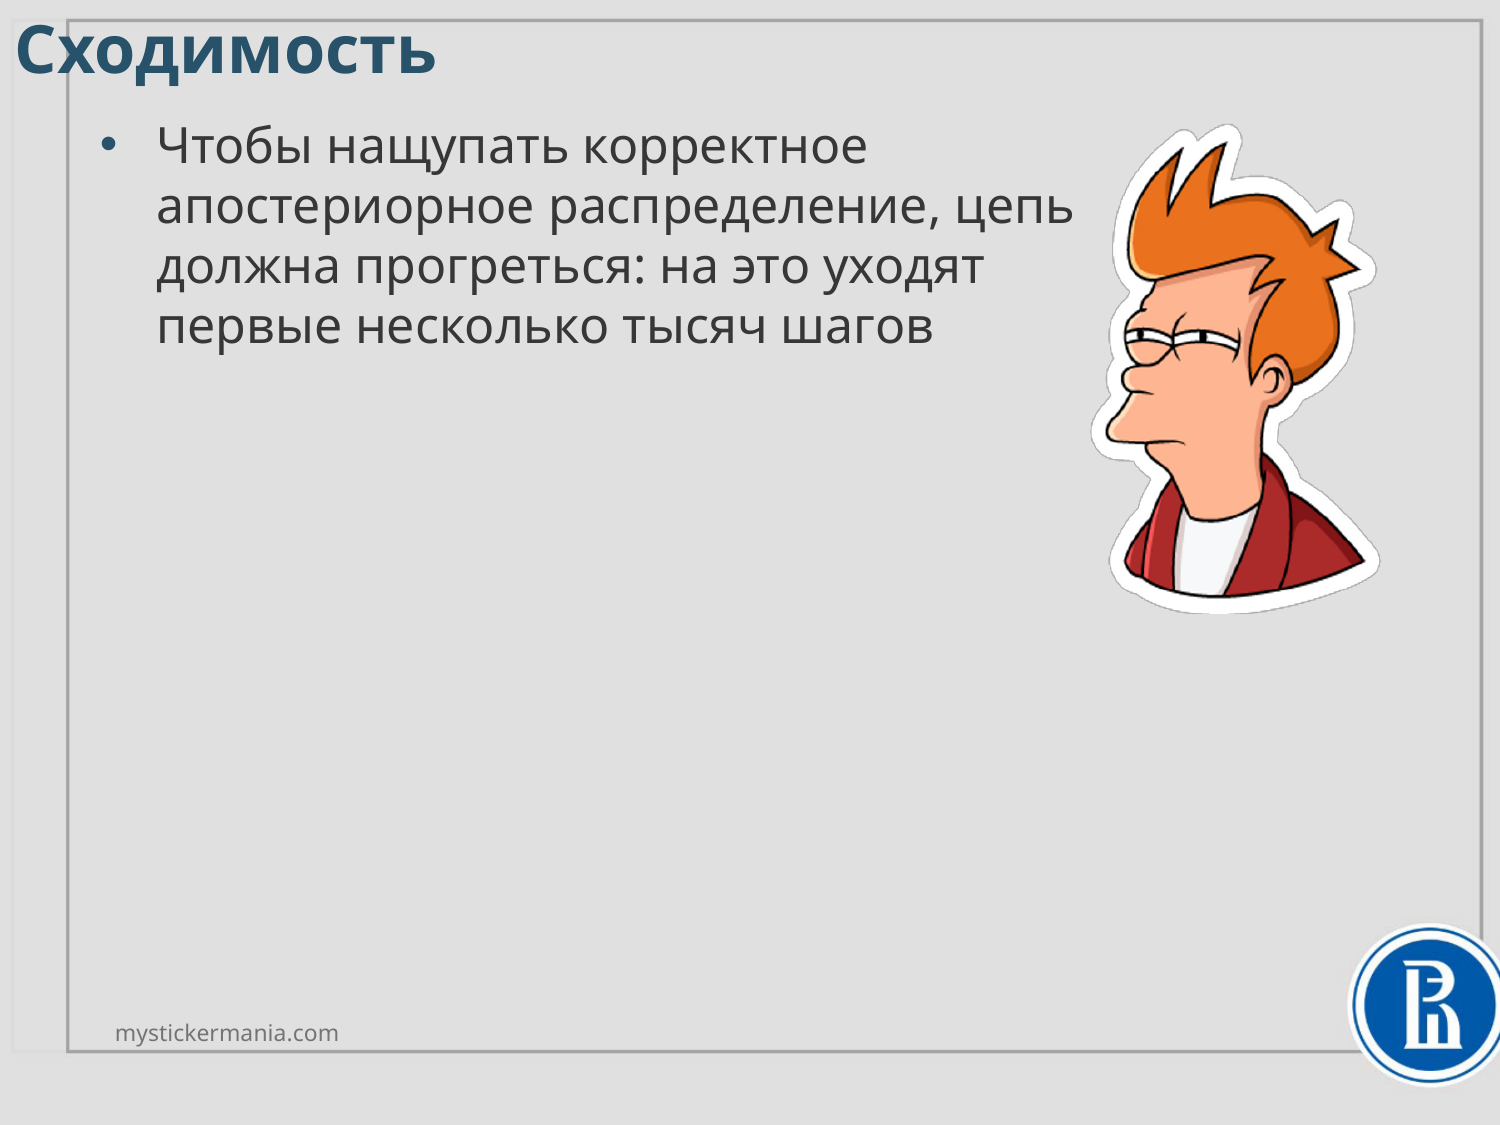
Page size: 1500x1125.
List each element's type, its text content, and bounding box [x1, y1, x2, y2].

text_box Чтобы нащупать корректное апостериорное распределение, цепь должна прогреться: на это уходят первые несколько тысяч шагов [100, 113, 1123, 982]
picture [0, 96, 1500, 1125]
text_box Сходимость [0, 0, 1500, 96]
text_box mystickermania.com [100, 1011, 405, 1054]
